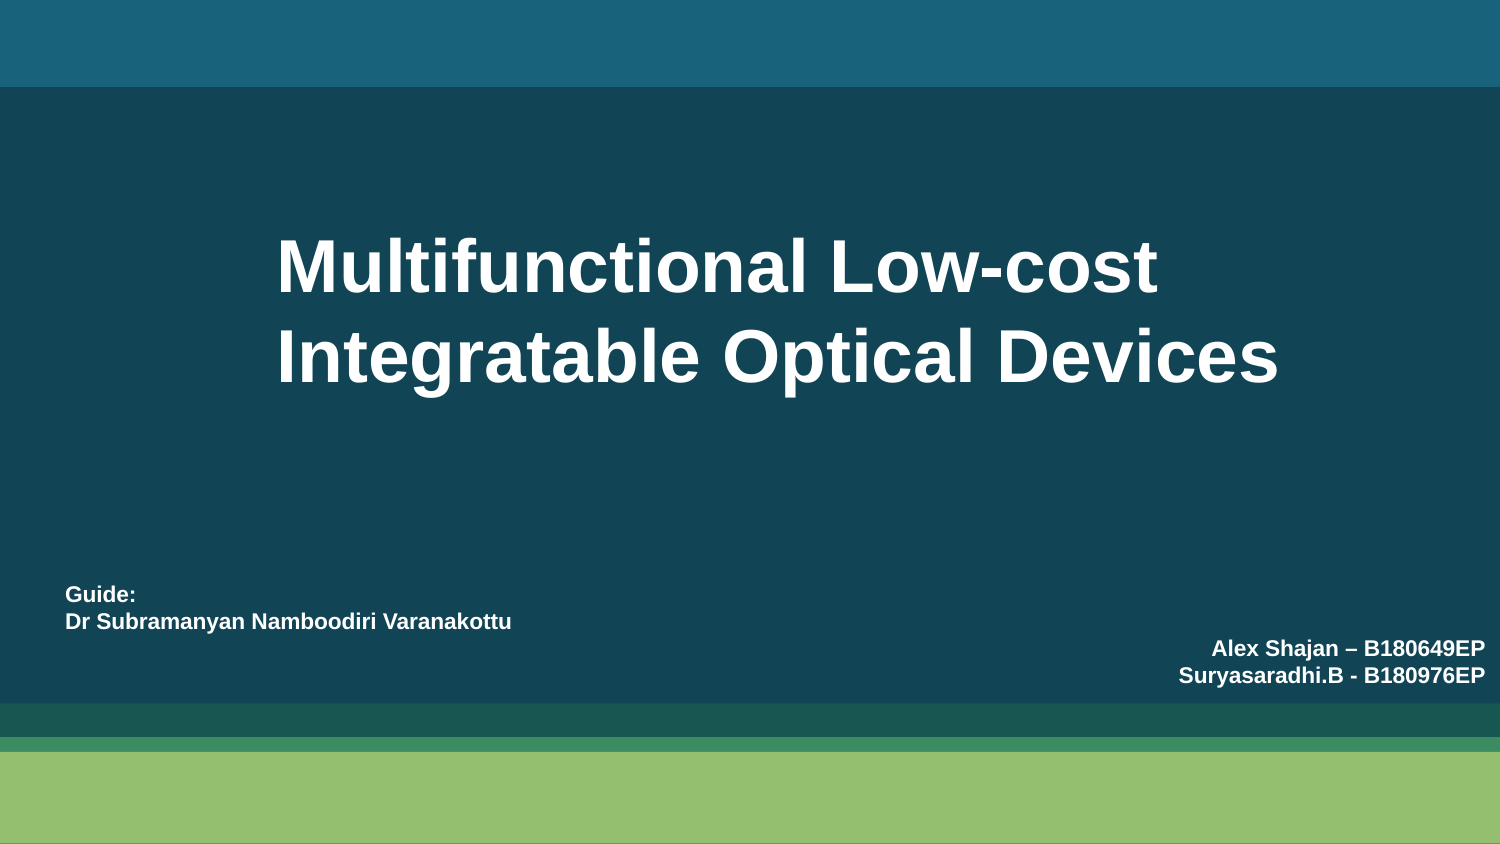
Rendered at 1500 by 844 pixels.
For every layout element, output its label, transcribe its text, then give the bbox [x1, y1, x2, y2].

title Multifunctional Low-cost Integratable Optical Devices [261, 222, 1311, 413]
text_box Guide: Dr Subramanyan Namboodiri Varanakottu Alex Shajan – B180649EP Suryasaradhi.B - B180976EP [50, 570, 1500, 696]
